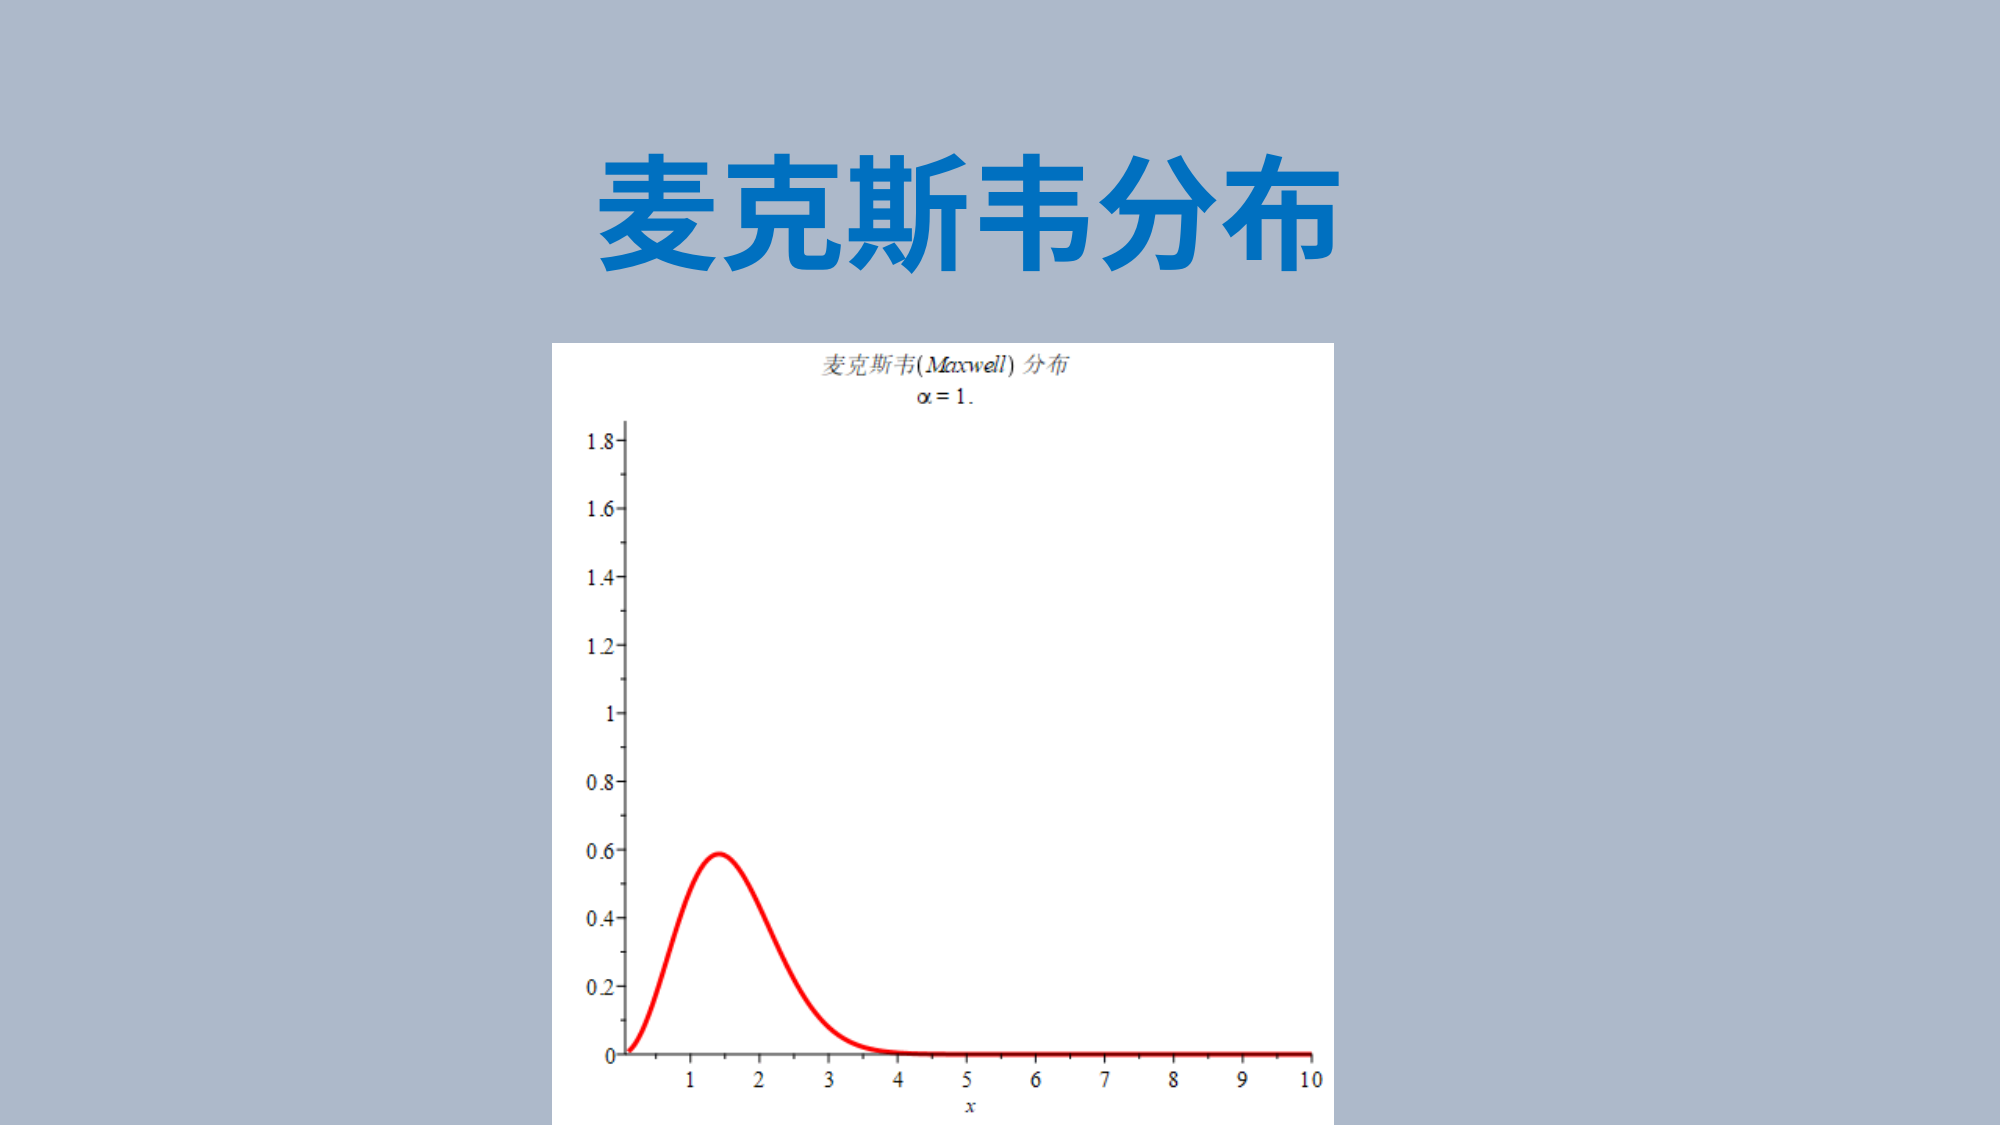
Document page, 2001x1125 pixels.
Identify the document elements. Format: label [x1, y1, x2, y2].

picture [552, 343, 1335, 1125]
